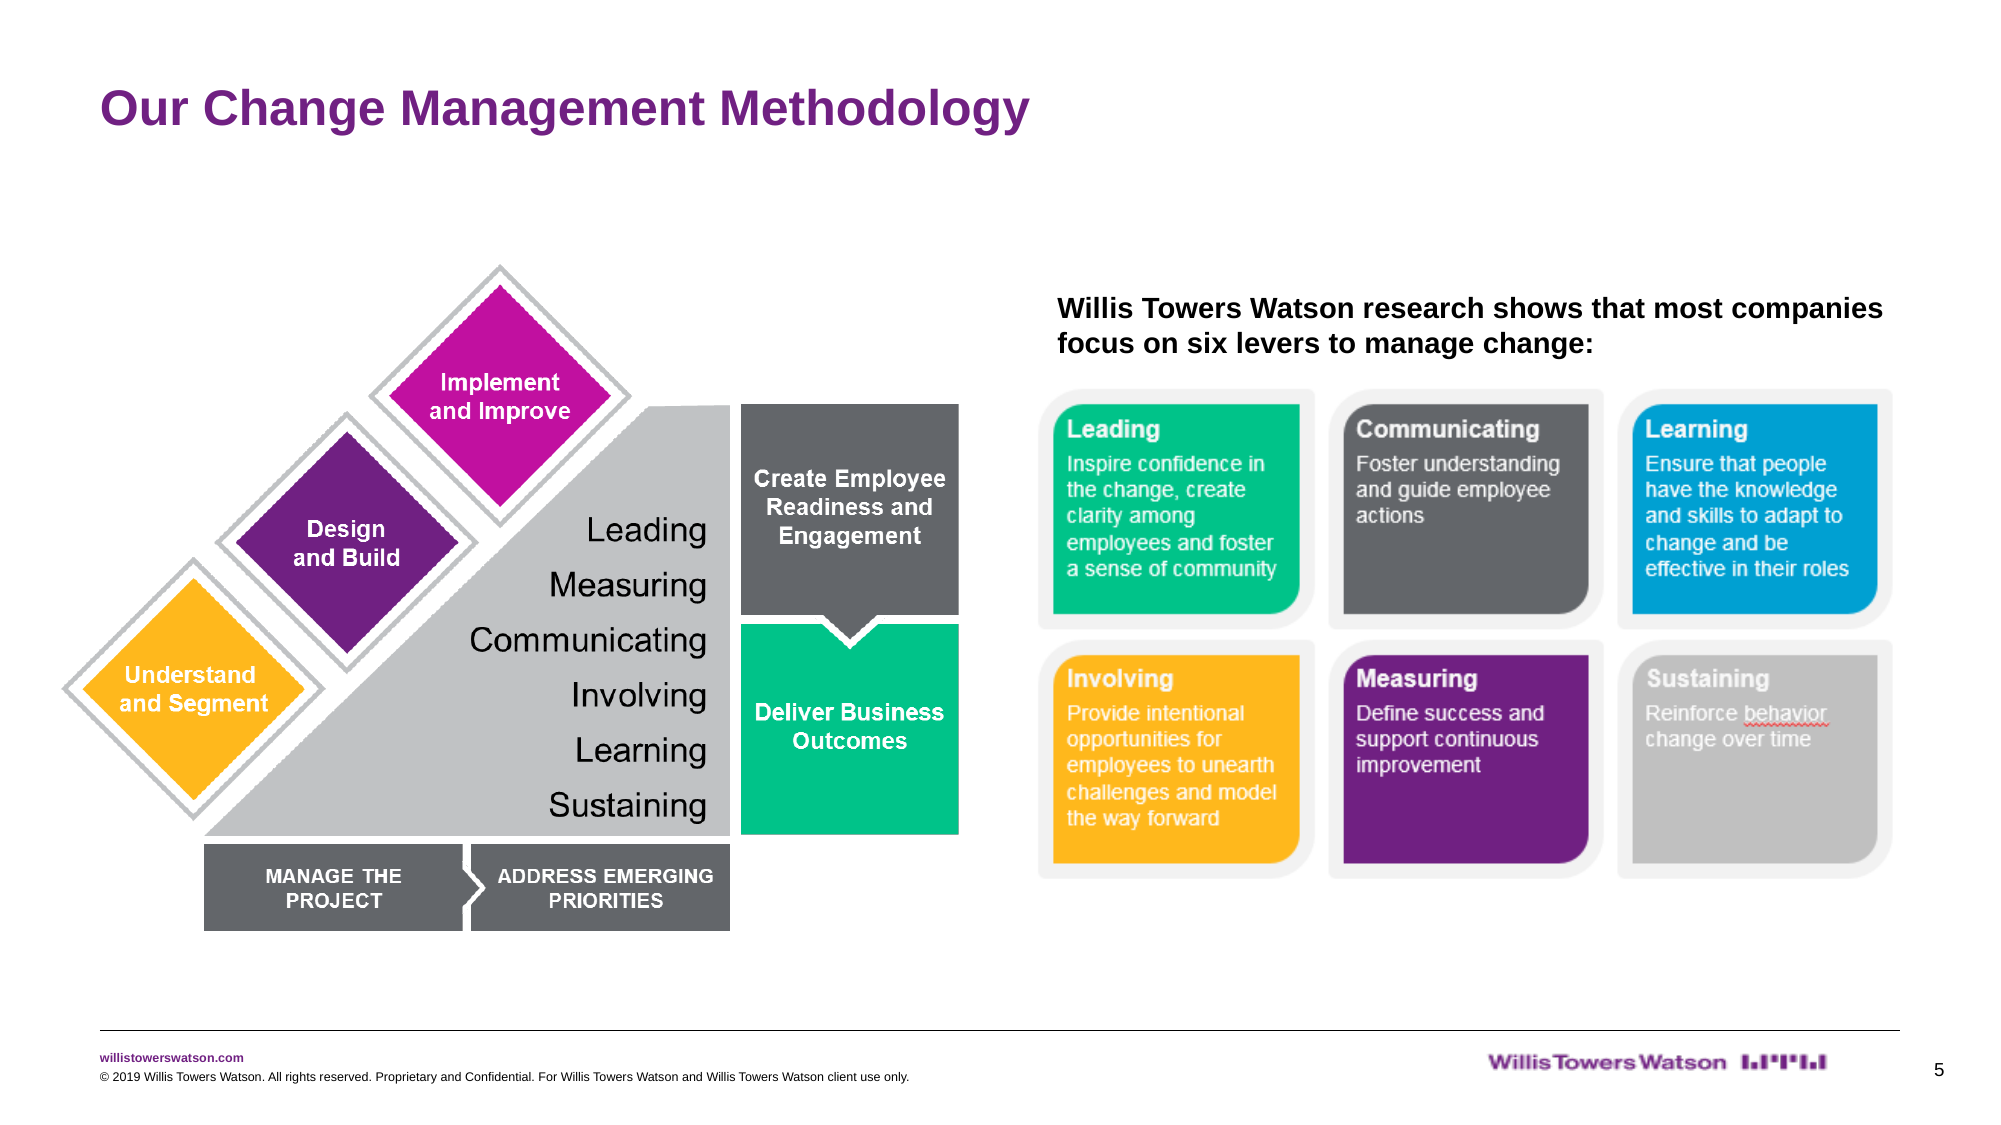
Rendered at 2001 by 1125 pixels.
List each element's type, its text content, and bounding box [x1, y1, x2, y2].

footer © 2019 Willis Towers Watson. All rights reserved. Proprietary and Confidential. For Willis Towers Watson and Willis Towers Watson client use only. [99, 1068, 1255, 1084]
picture [60, 263, 967, 932]
picture [1021, 372, 1901, 891]
text_box Willis Towers Watson research shows that most companies focus on six levers to manage change: [1042, 282, 1945, 367]
title Our Change Management Methodology [99, 75, 1900, 126]
slide_number 5 [1861, 1057, 1945, 1081]
